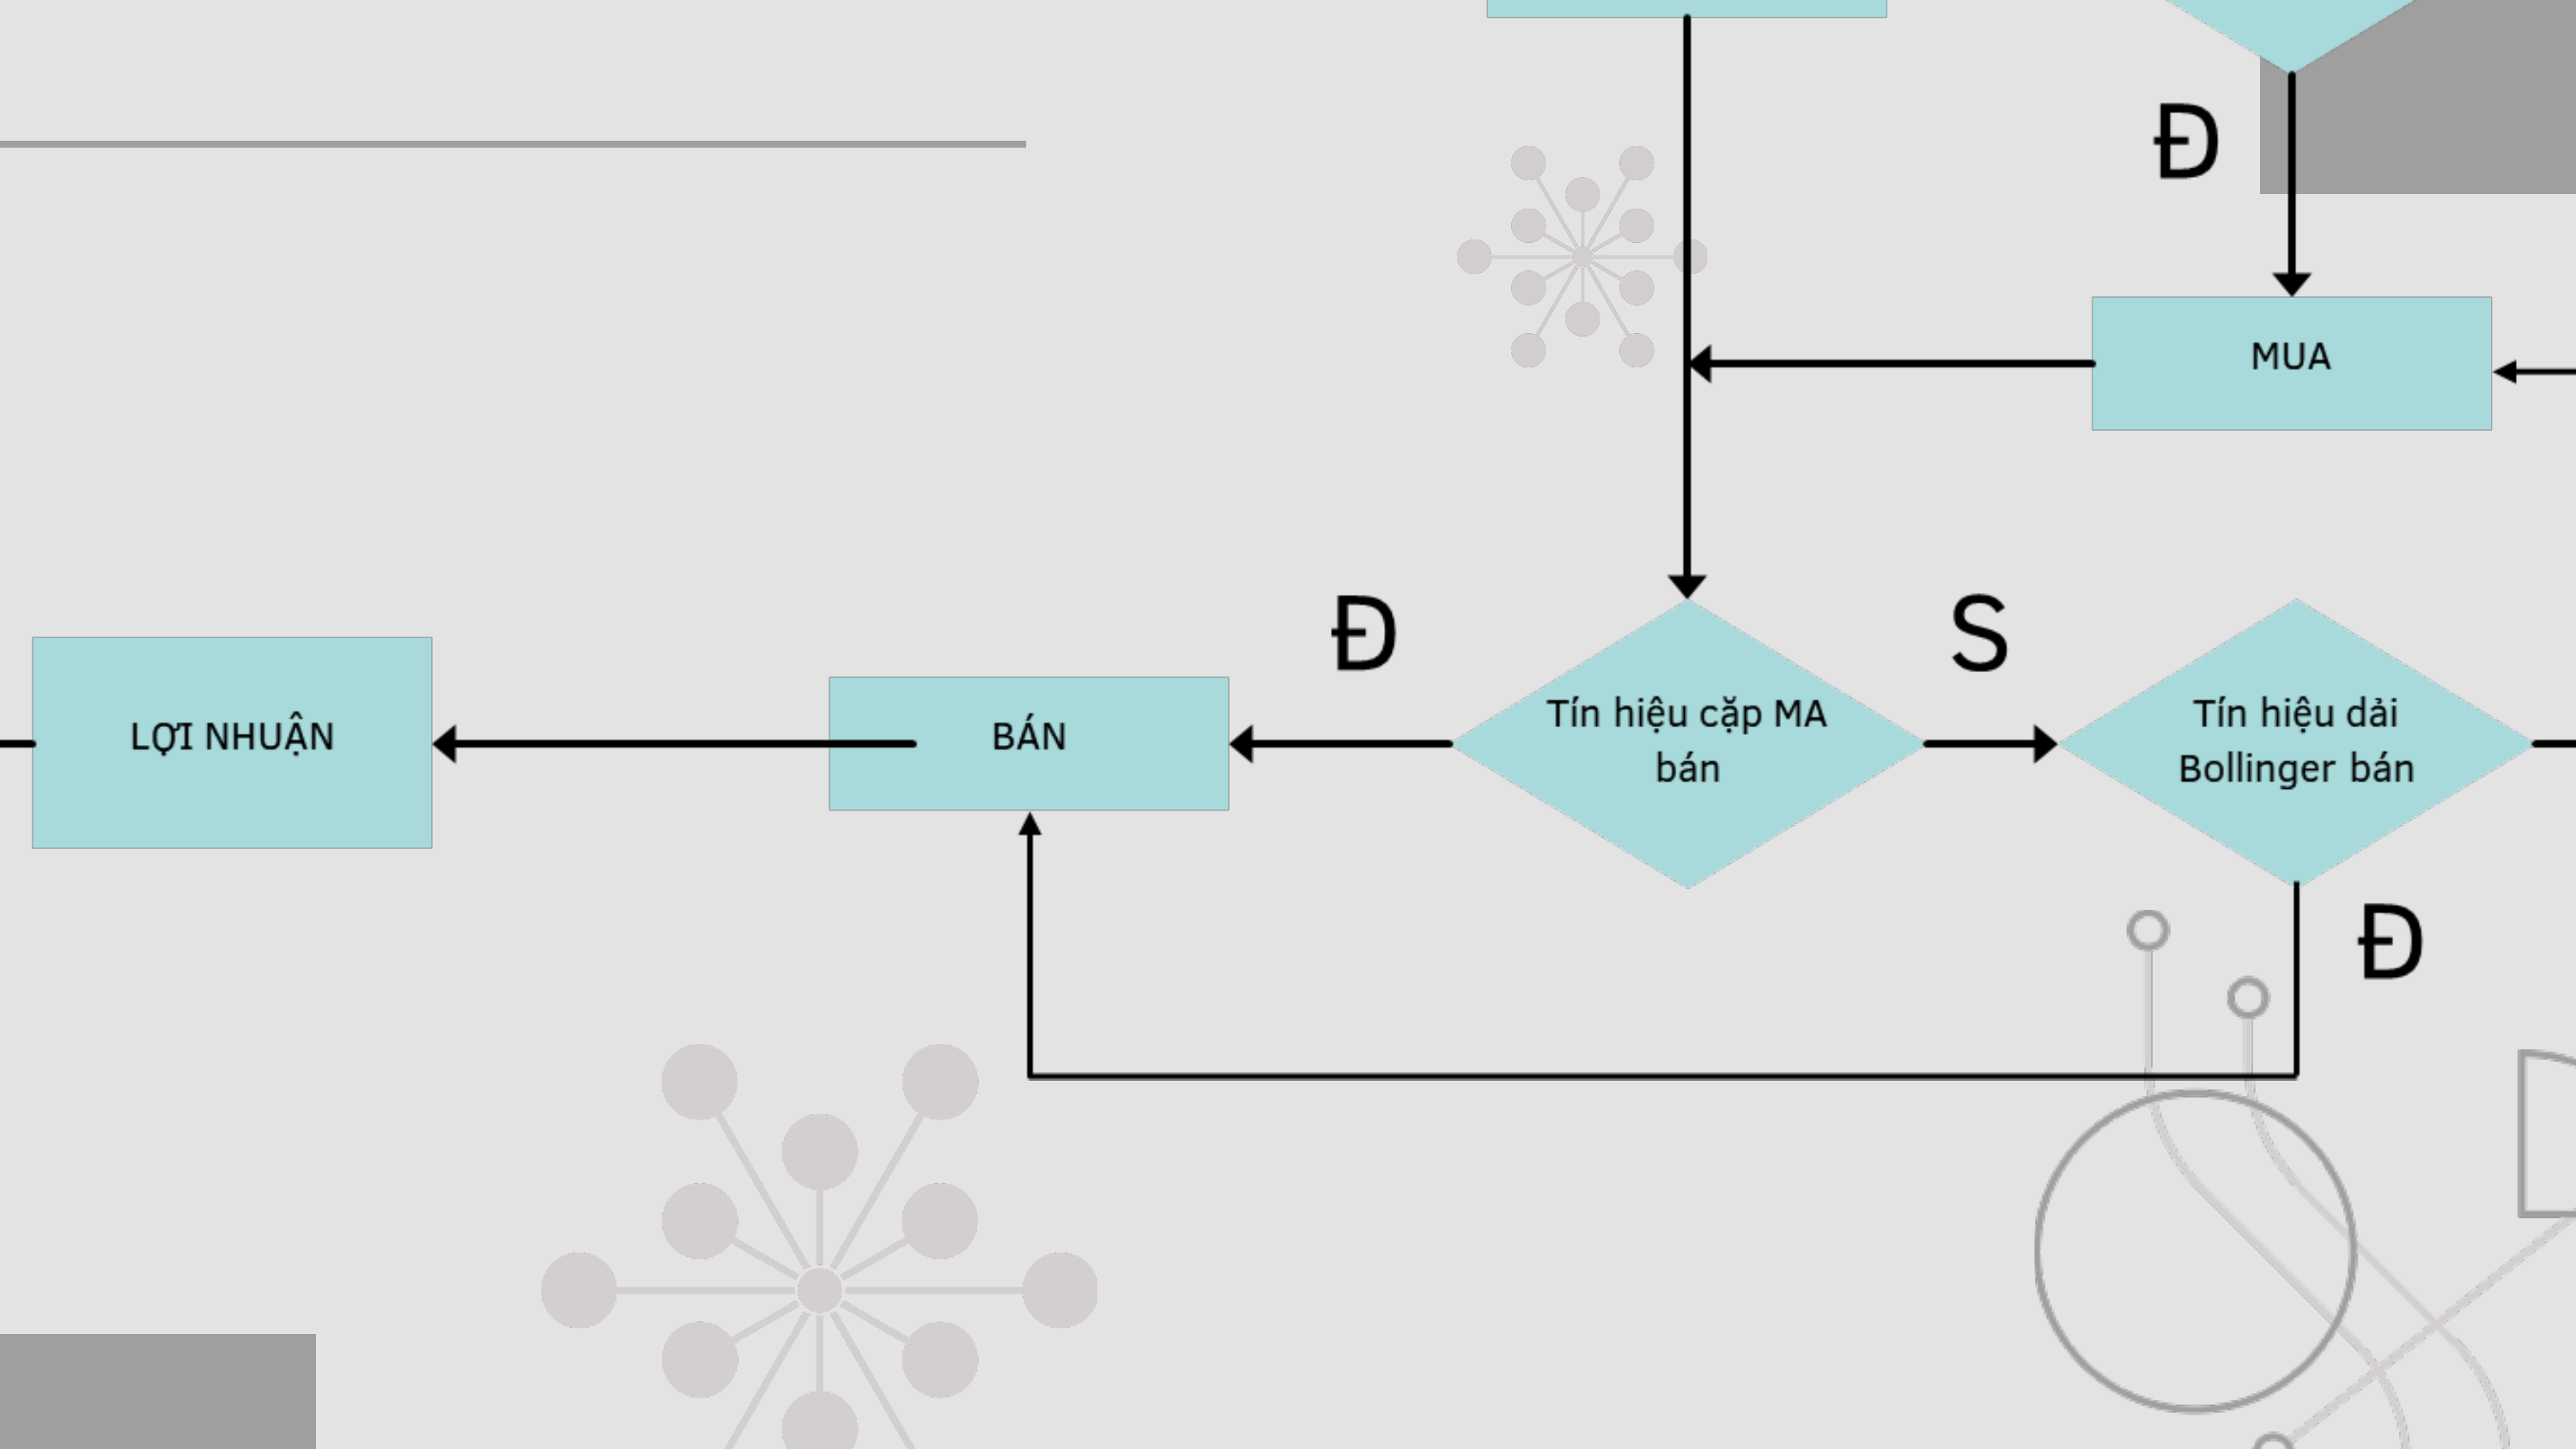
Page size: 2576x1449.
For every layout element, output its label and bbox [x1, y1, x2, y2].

text_box [2034, 1091, 2576, 1449]
text_box [0, 1333, 317, 1449]
picture [0, 0, 2576, 1082]
text_box [541, 1091, 1098, 1449]
